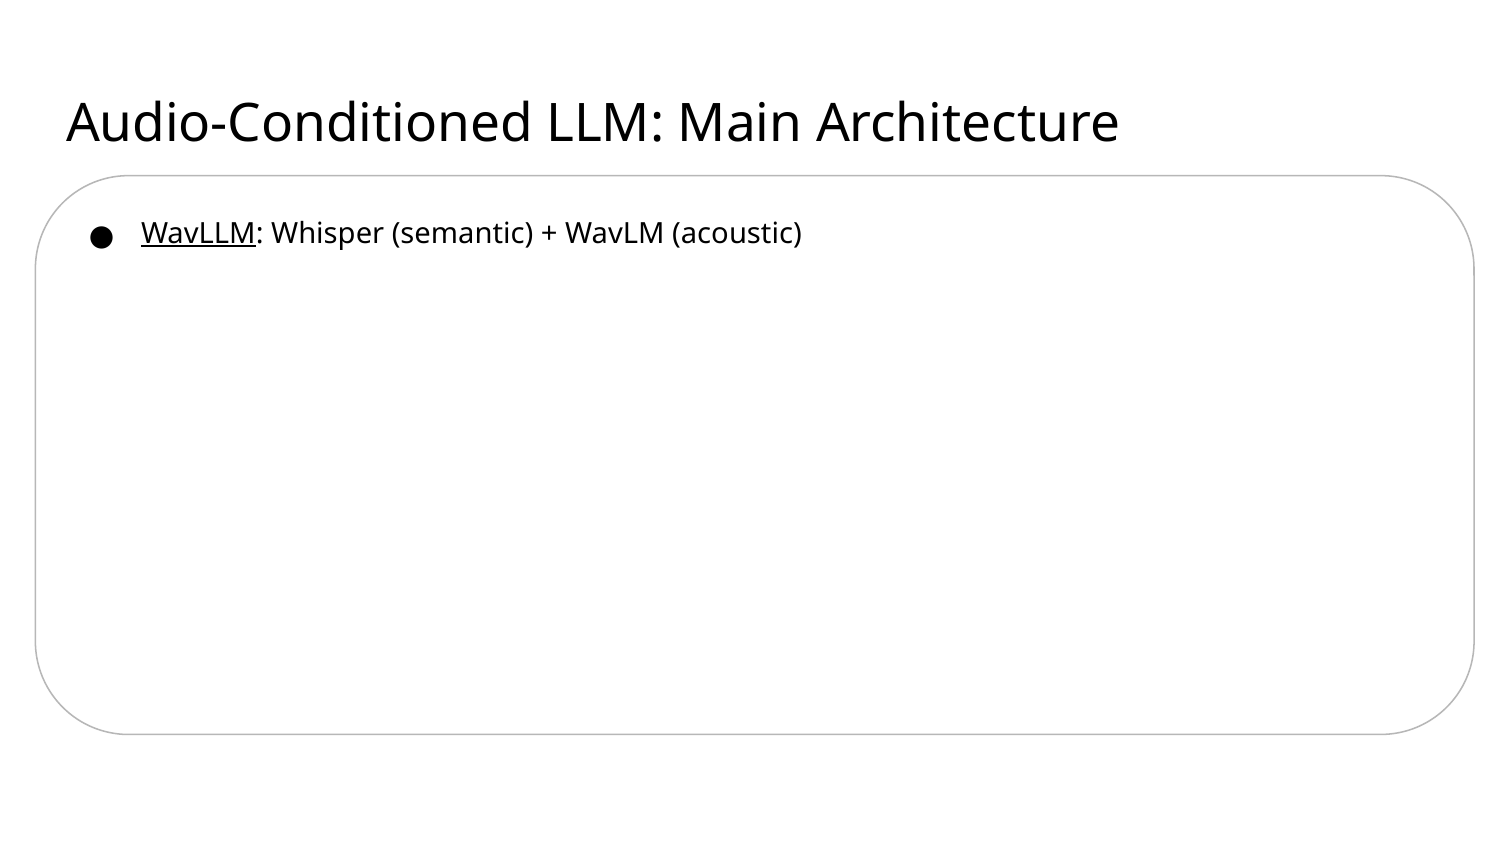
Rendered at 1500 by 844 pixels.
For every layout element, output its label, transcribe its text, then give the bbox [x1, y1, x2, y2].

text_box [35, 175, 1475, 735]
text_box WavLLM: Whisper (semantic) + WavLM (acoustic) [51, 198, 1406, 690]
title Audio-Conditioned LLM: Main Architecture [51, 72, 1449, 167]
